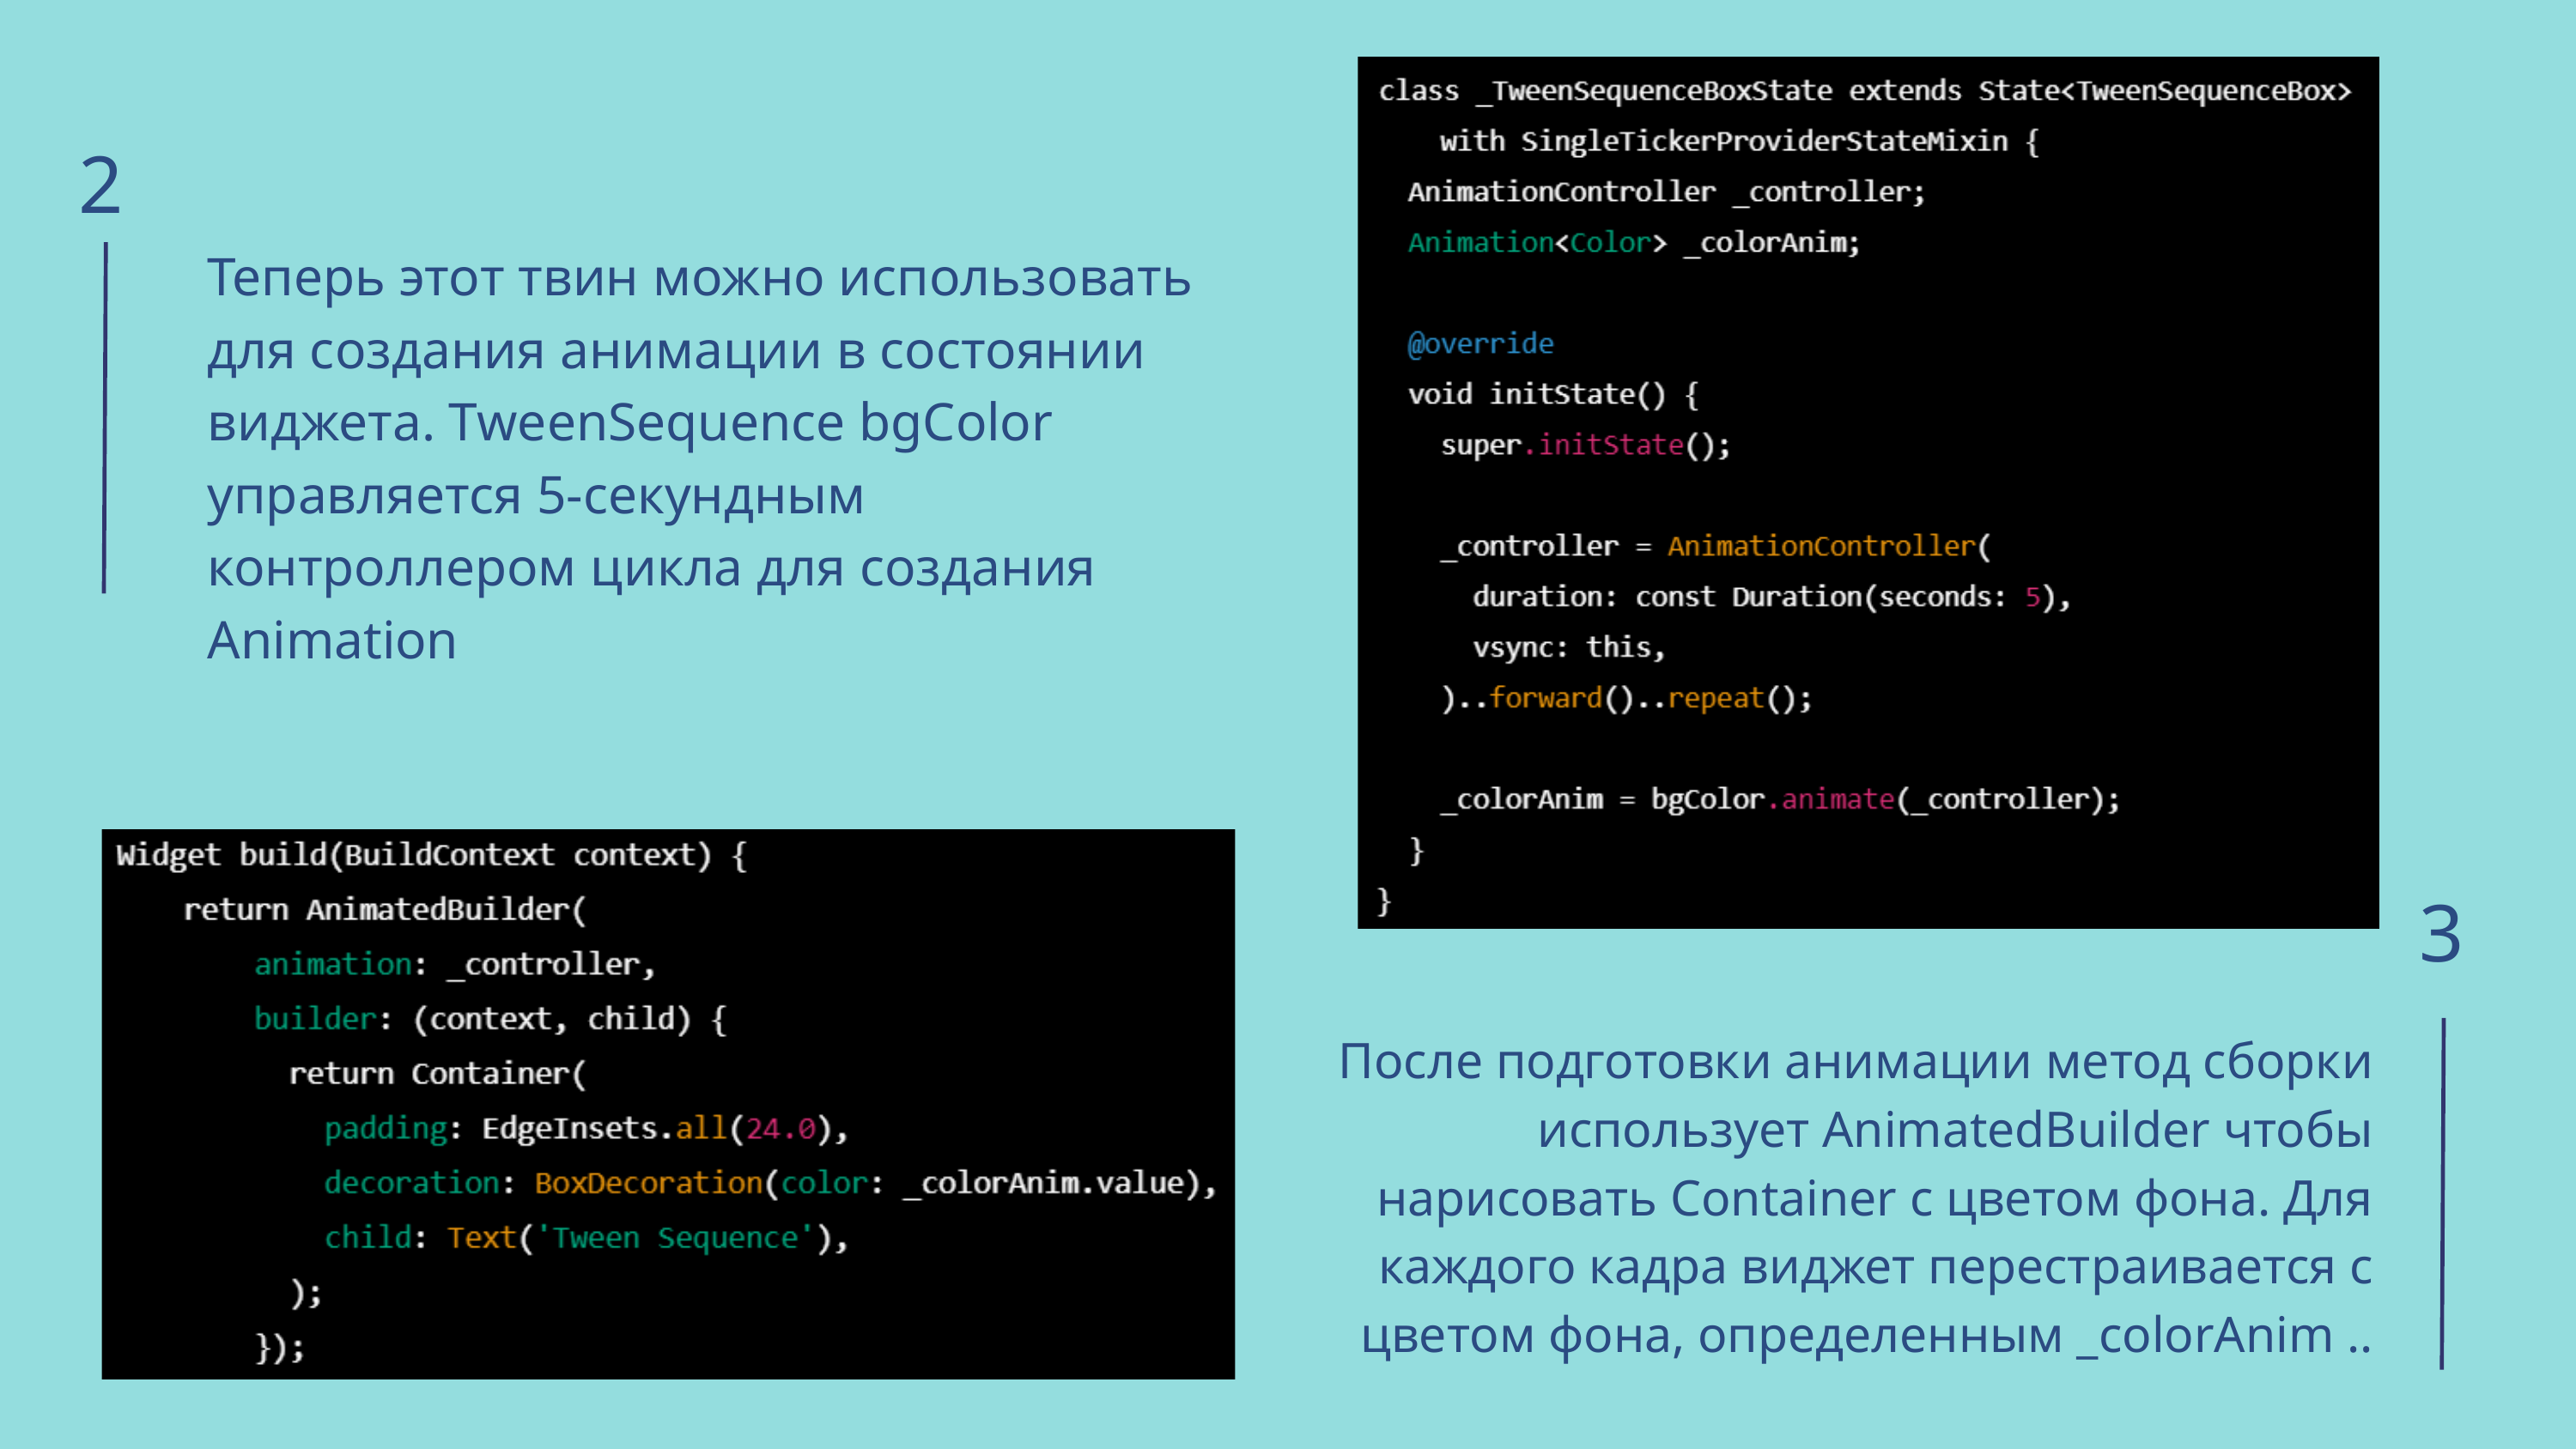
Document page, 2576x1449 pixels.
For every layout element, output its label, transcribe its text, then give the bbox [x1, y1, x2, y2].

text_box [38, 117, 166, 242]
text_box [1358, 57, 2379, 929]
text_box После подготовки анимации метод сборки использует AnimatedBuilder чтобы нарисовать Container с цветом фона. Для каждого кадра виджет перестраивается с цветом фона, определенным _colorAnim .. [1281, 1019, 2373, 1363]
text_box [101, 829, 1236, 1379]
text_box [2379, 865, 2506, 991]
text_box Теперь этот твин можно использовать для создания анимации в состоянии виджета. TweenSequence bgColor управляется 5-секундным контроллером цикла для создания Animation [207, 233, 1237, 670]
